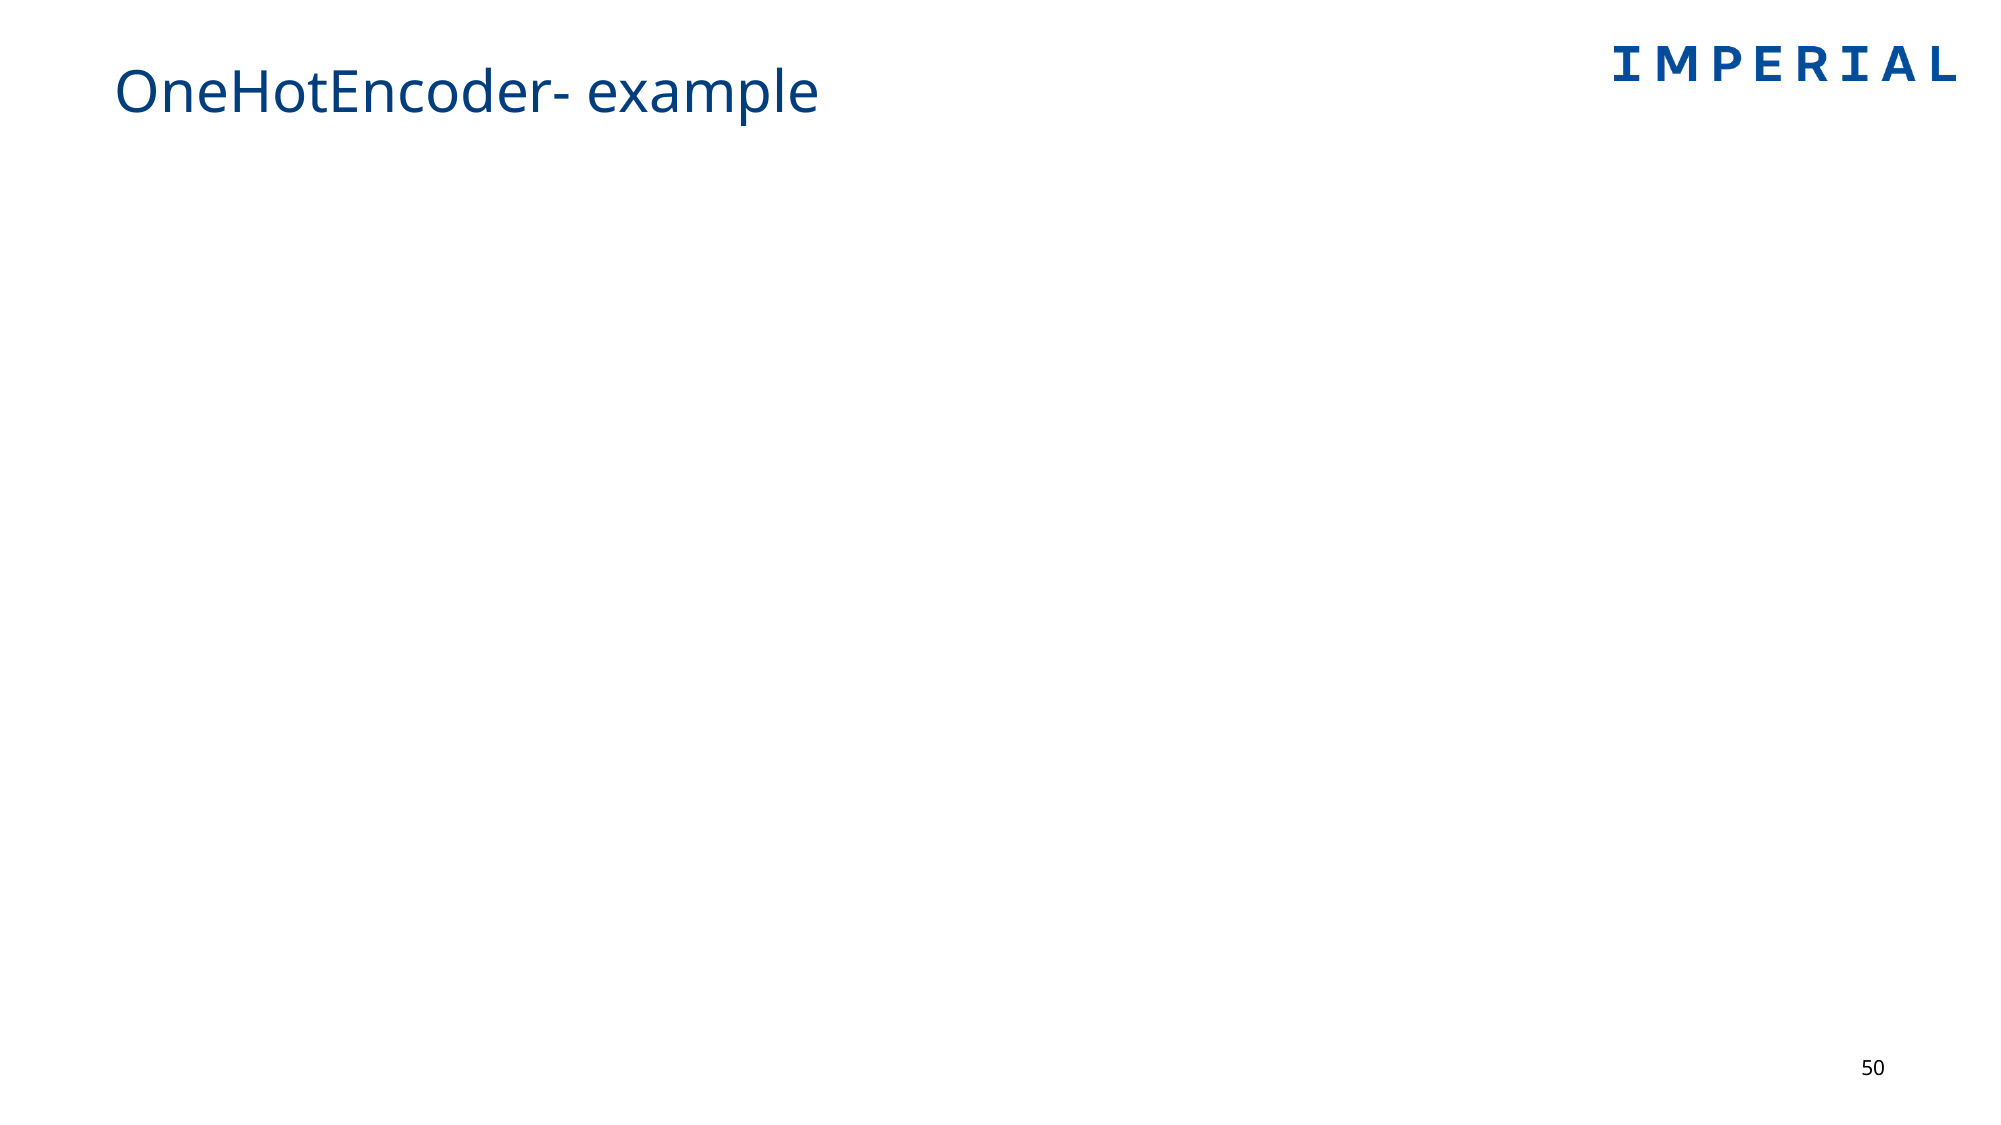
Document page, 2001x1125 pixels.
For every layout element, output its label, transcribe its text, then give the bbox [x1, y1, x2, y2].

slide_number 50 [1433, 1046, 1901, 1103]
title OneHotEncoder- example [99, 0, 1900, 184]
picture [1900, 46, 1956, 81]
